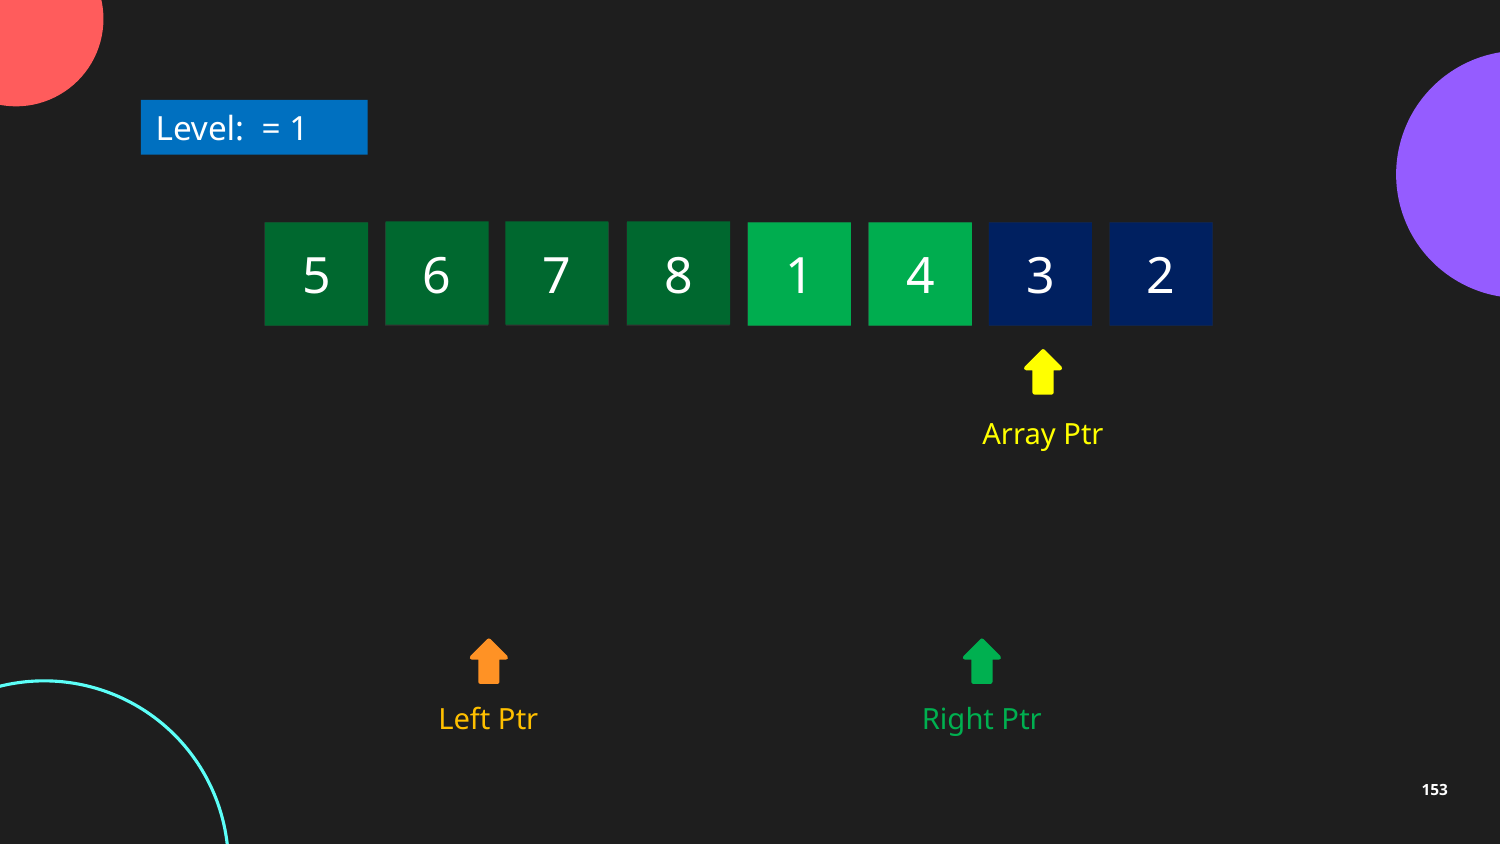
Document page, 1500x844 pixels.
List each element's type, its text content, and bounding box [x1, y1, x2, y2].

text_box [1024, 349, 1063, 395]
text_box [469, 638, 508, 684]
text_box 7 [503, 219, 611, 327]
text_box 2 [1107, 220, 1215, 328]
text_box Array Ptr [956, 408, 1130, 458]
text_box 1 [746, 220, 853, 328]
text_box 3 [987, 220, 1094, 328]
text_box Right Ptr [903, 692, 1060, 743]
text_box 8 [625, 219, 732, 327]
text_box Left Ptr [413, 692, 563, 743]
text_box 4 [867, 220, 974, 328]
text_box 5 [263, 220, 370, 328]
text_box [962, 638, 1001, 684]
slide_number 153 [1389, 764, 1480, 816]
text_box 6 [384, 219, 491, 327]
